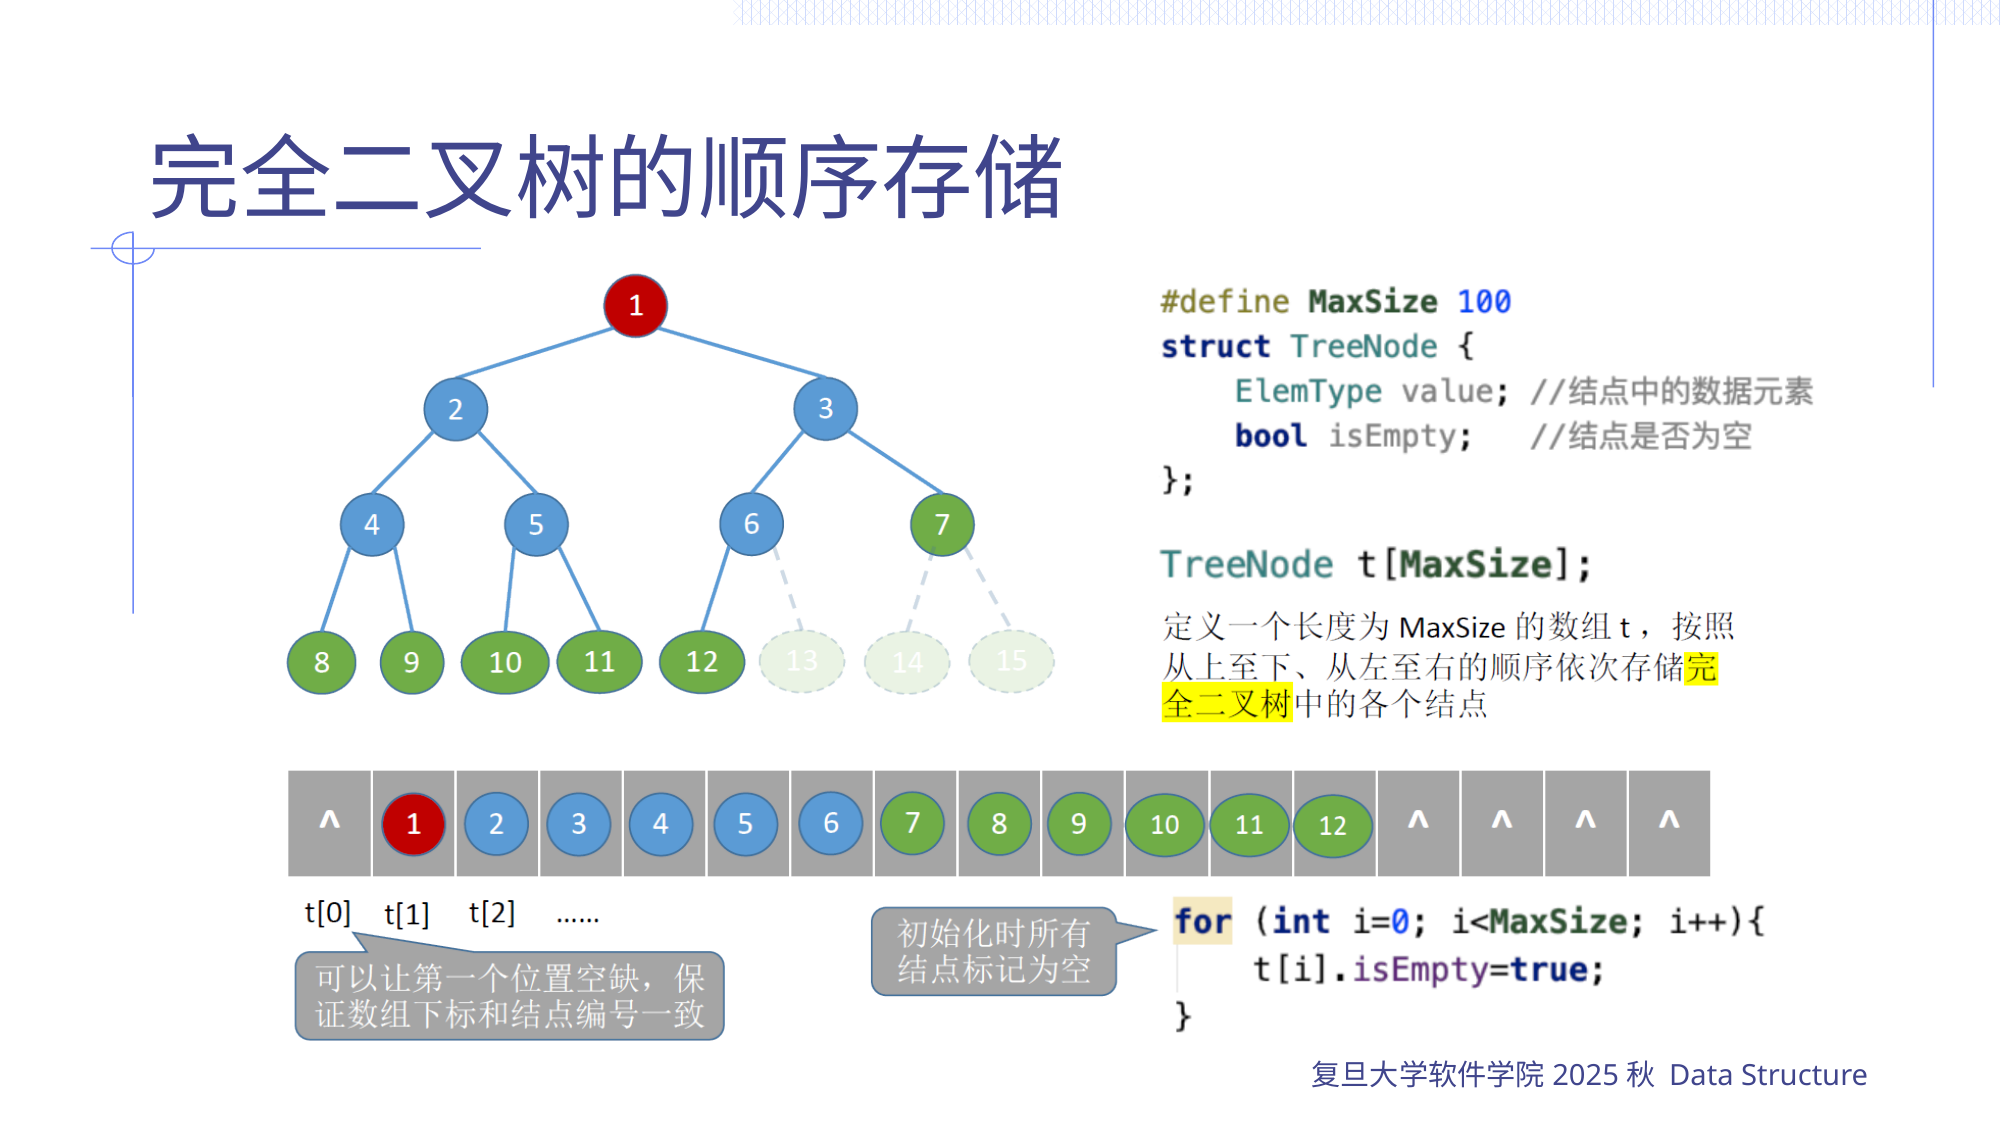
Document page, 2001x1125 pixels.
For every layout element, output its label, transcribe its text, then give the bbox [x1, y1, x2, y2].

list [228, 255, 1839, 1045]
title 完全二叉树的顺序存储 [133, 50, 1834, 238]
